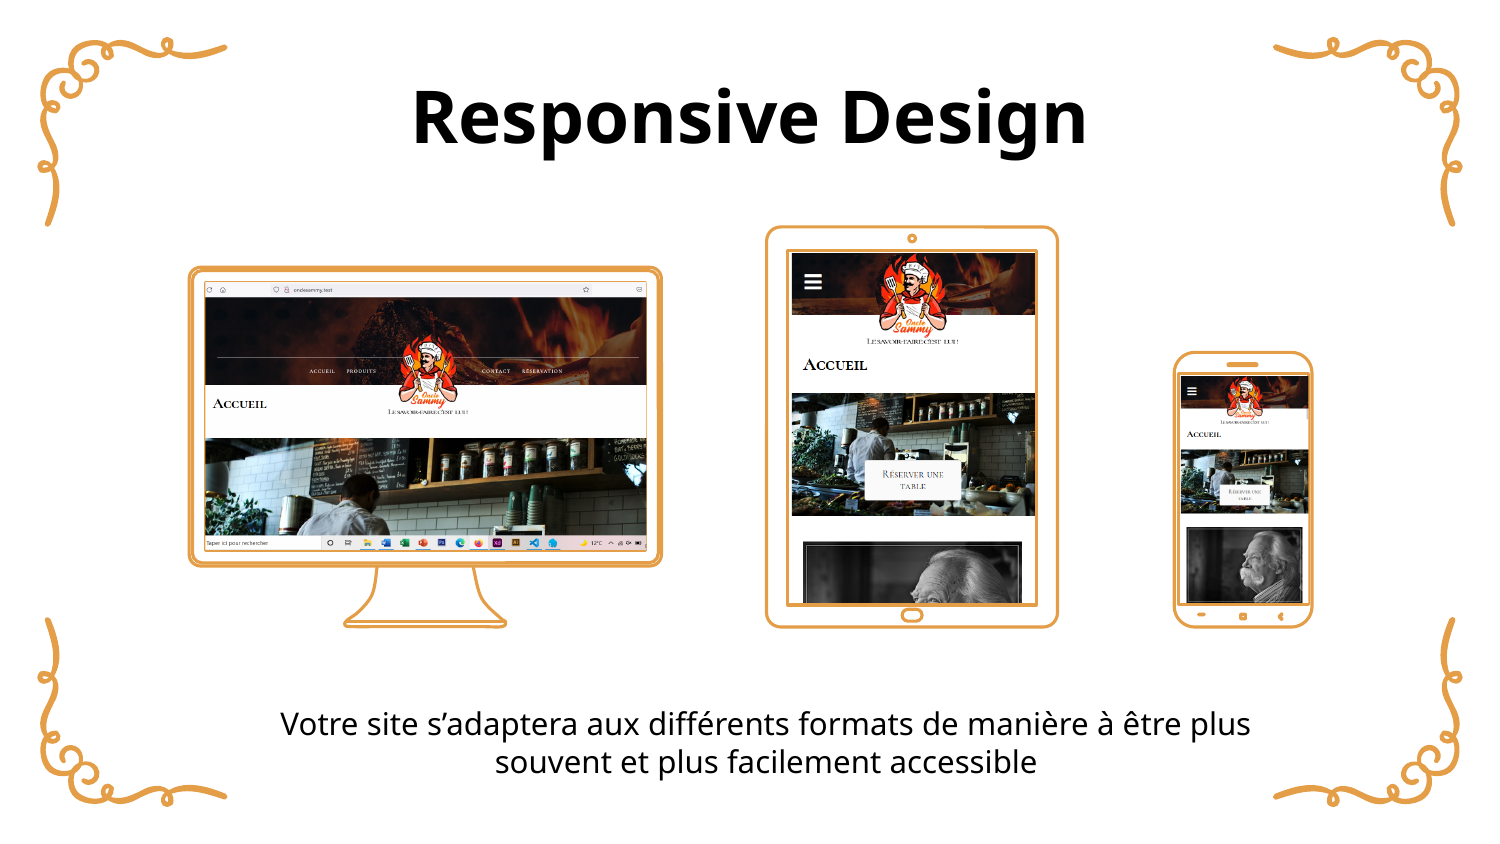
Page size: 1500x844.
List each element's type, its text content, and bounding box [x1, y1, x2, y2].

picture [791, 253, 1036, 603]
text_box [1174, 352, 1313, 628]
picture [205, 282, 647, 550]
picture [1180, 376, 1309, 603]
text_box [766, 226, 1058, 628]
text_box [188, 266, 662, 628]
title Responsive Design [115, 58, 1386, 171]
text_box Votre site s’adaptera aux différents formats de manière à être plus souvent et plus facilement accessible [248, 689, 1285, 785]
